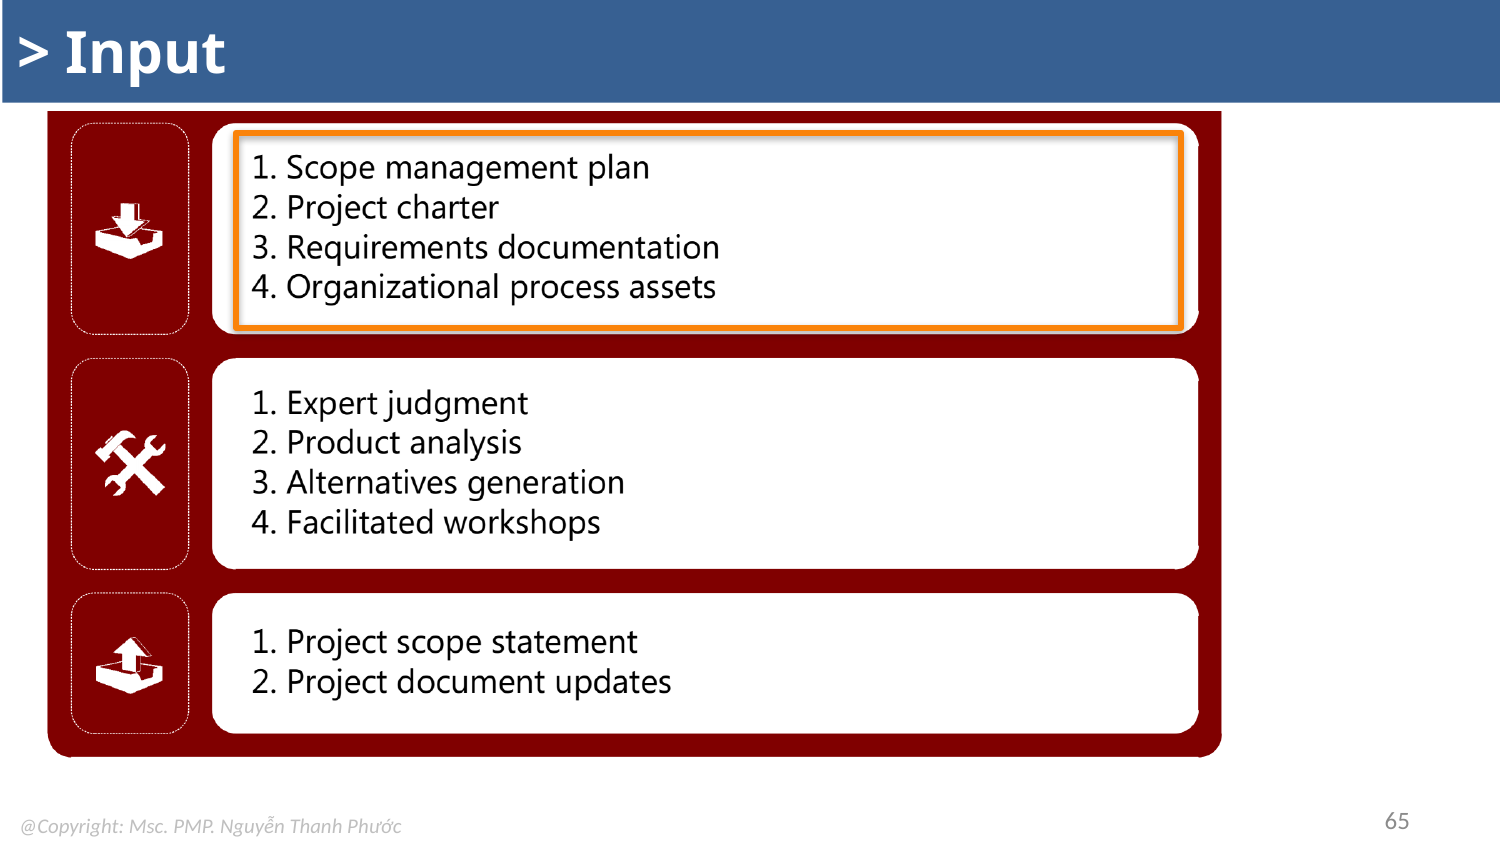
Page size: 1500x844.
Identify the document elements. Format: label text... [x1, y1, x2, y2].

title > Input [2, 0, 1500, 103]
picture [43, 111, 1225, 761]
slide_number 65 [1074, 797, 1425, 843]
